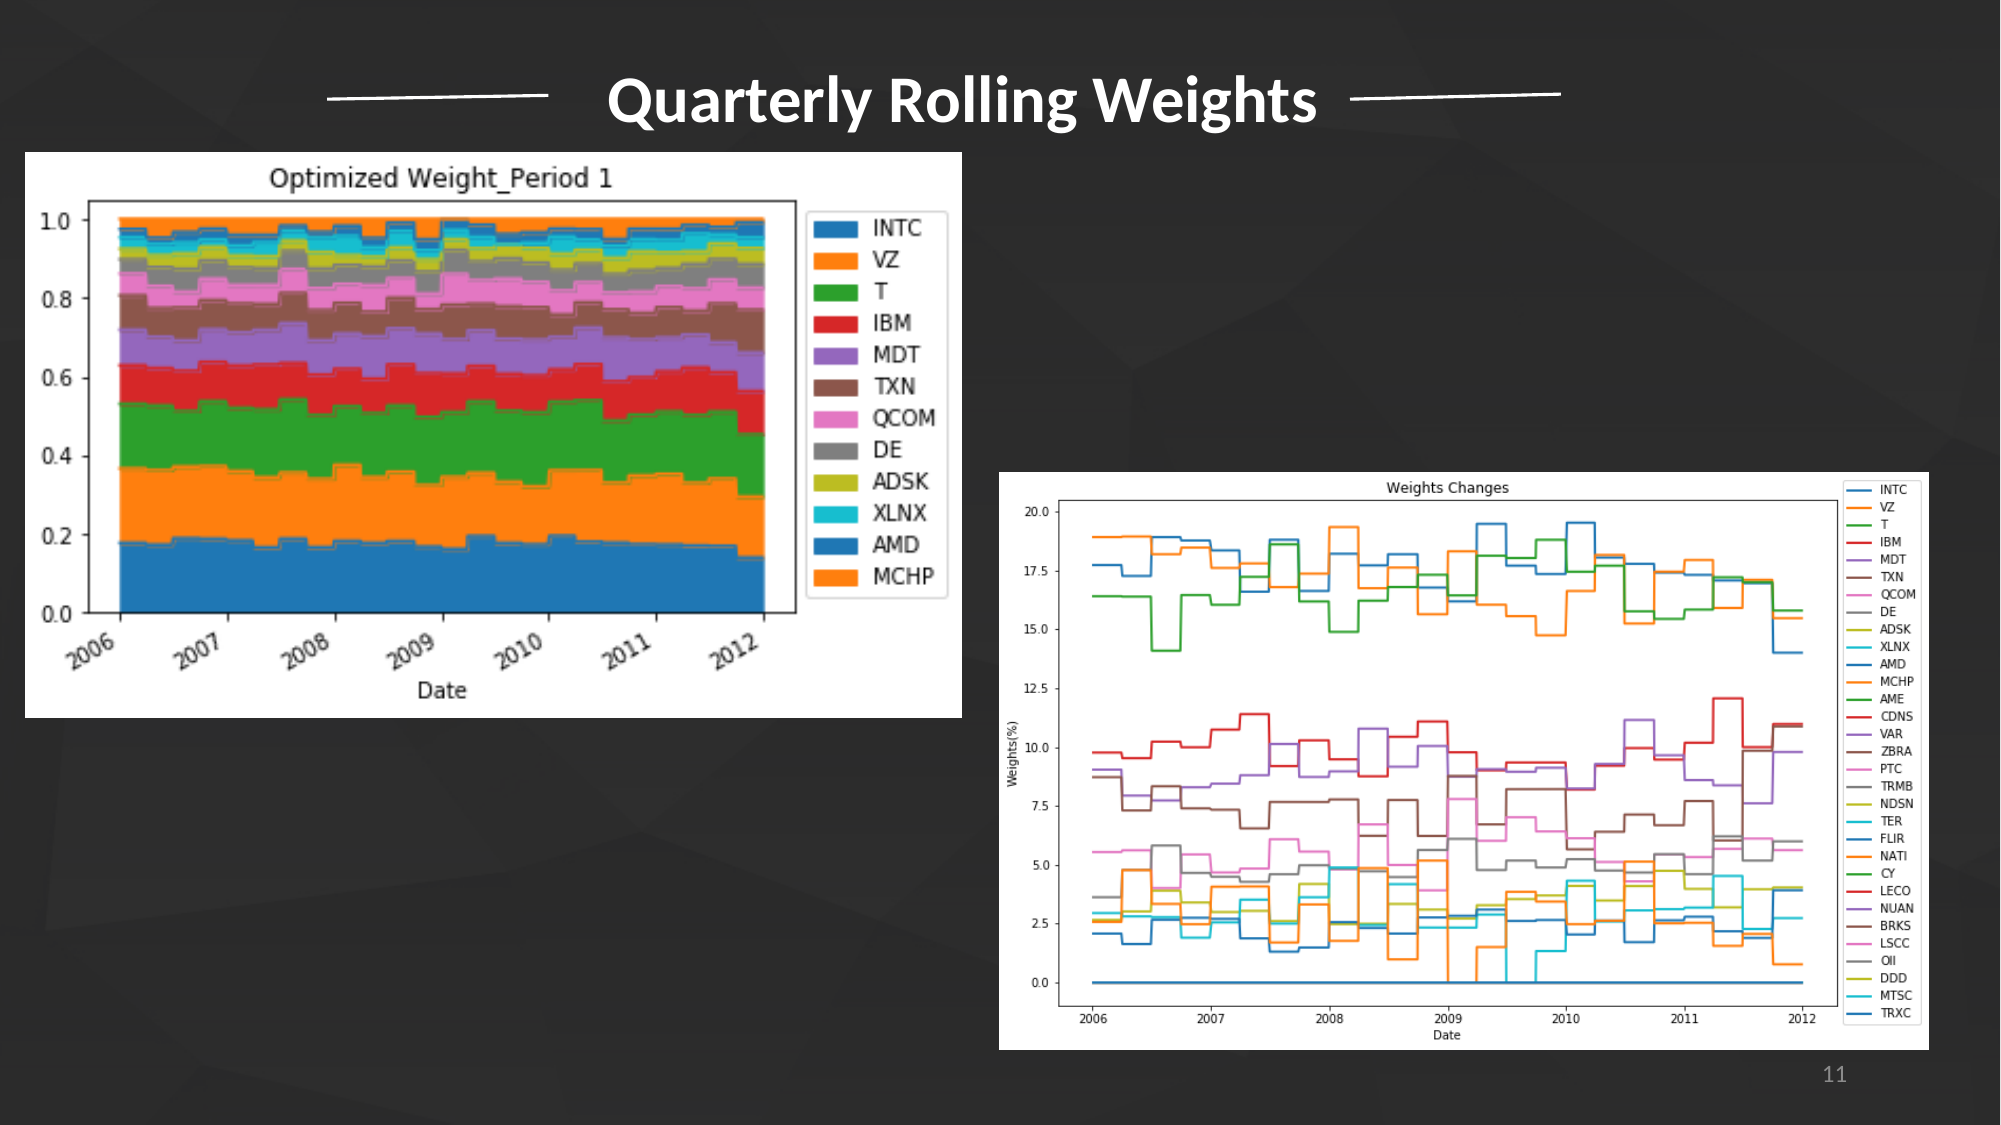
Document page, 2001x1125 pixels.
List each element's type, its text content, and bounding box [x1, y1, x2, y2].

slide_number 11 [1412, 1050, 1863, 1103]
picture [0, 0, 2001, 1125]
text_box Quarterly Rolling Weights [593, 48, 1407, 144]
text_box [1349, 94, 1561, 100]
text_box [327, 95, 549, 100]
